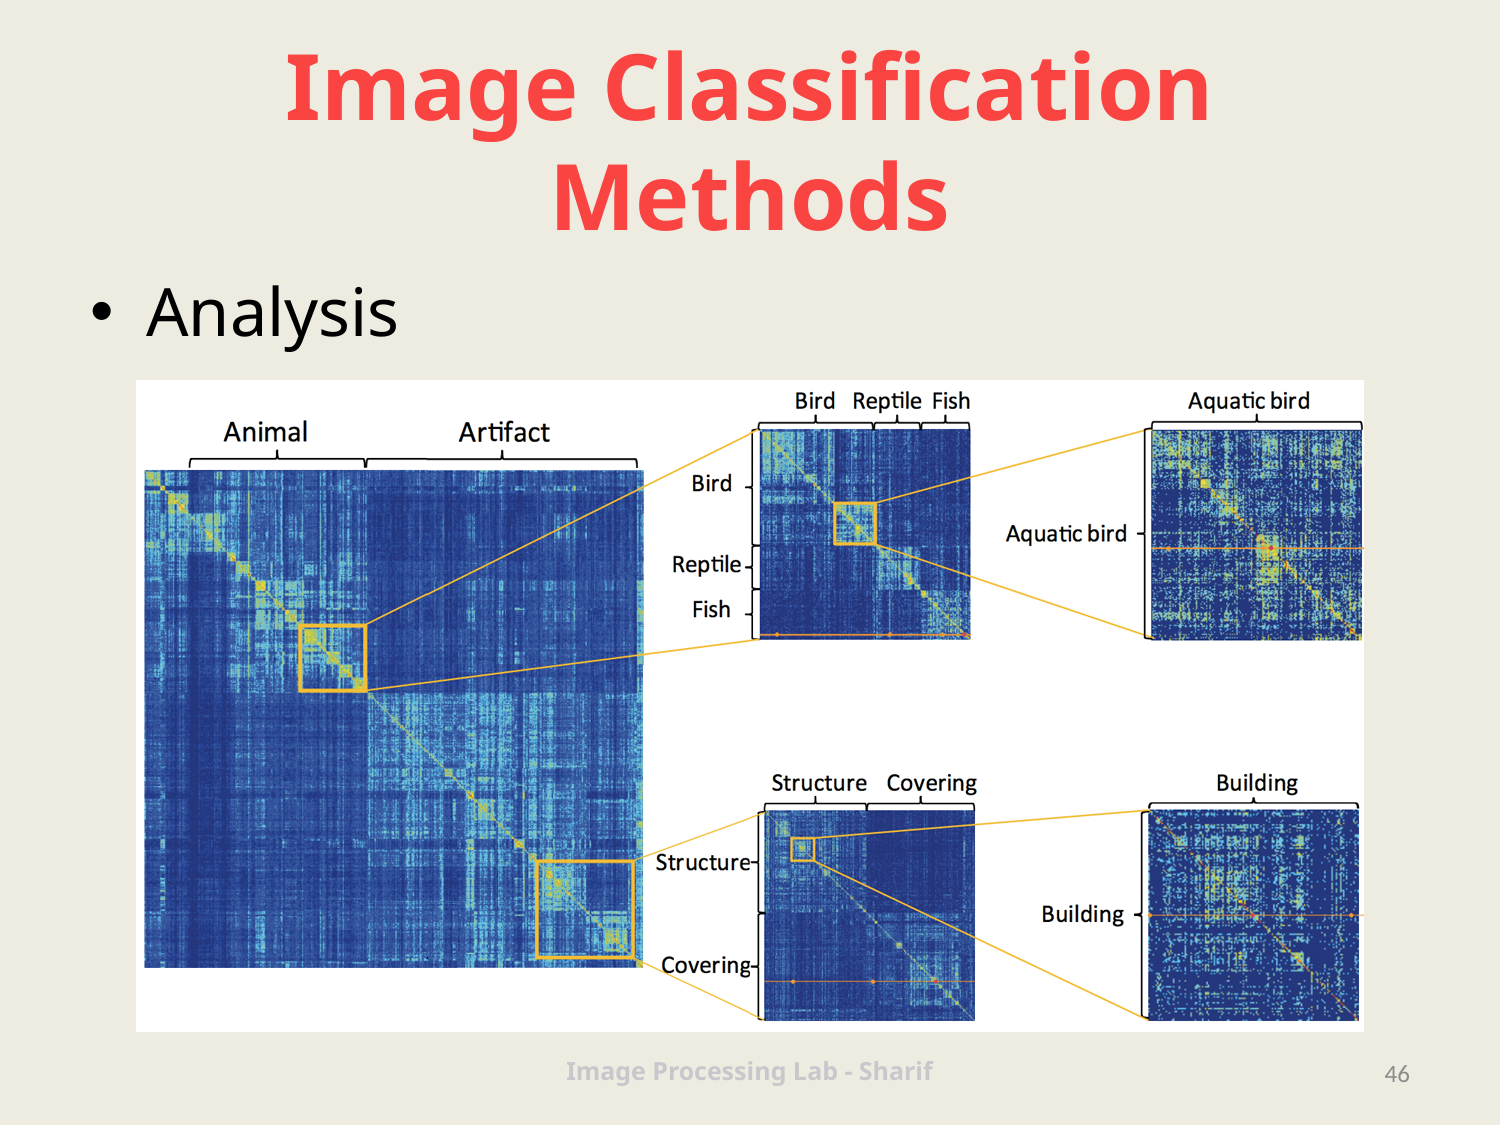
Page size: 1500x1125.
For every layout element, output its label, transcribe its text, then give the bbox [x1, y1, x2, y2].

picture [136, 368, 1364, 1044]
list Analysis [75, 262, 1425, 1005]
title Image Classification Methods [75, 45, 1425, 233]
slide_number 46 [1074, 1042, 1425, 1103]
footer Image Processing Lab - Sharif [512, 1052, 988, 1103]
